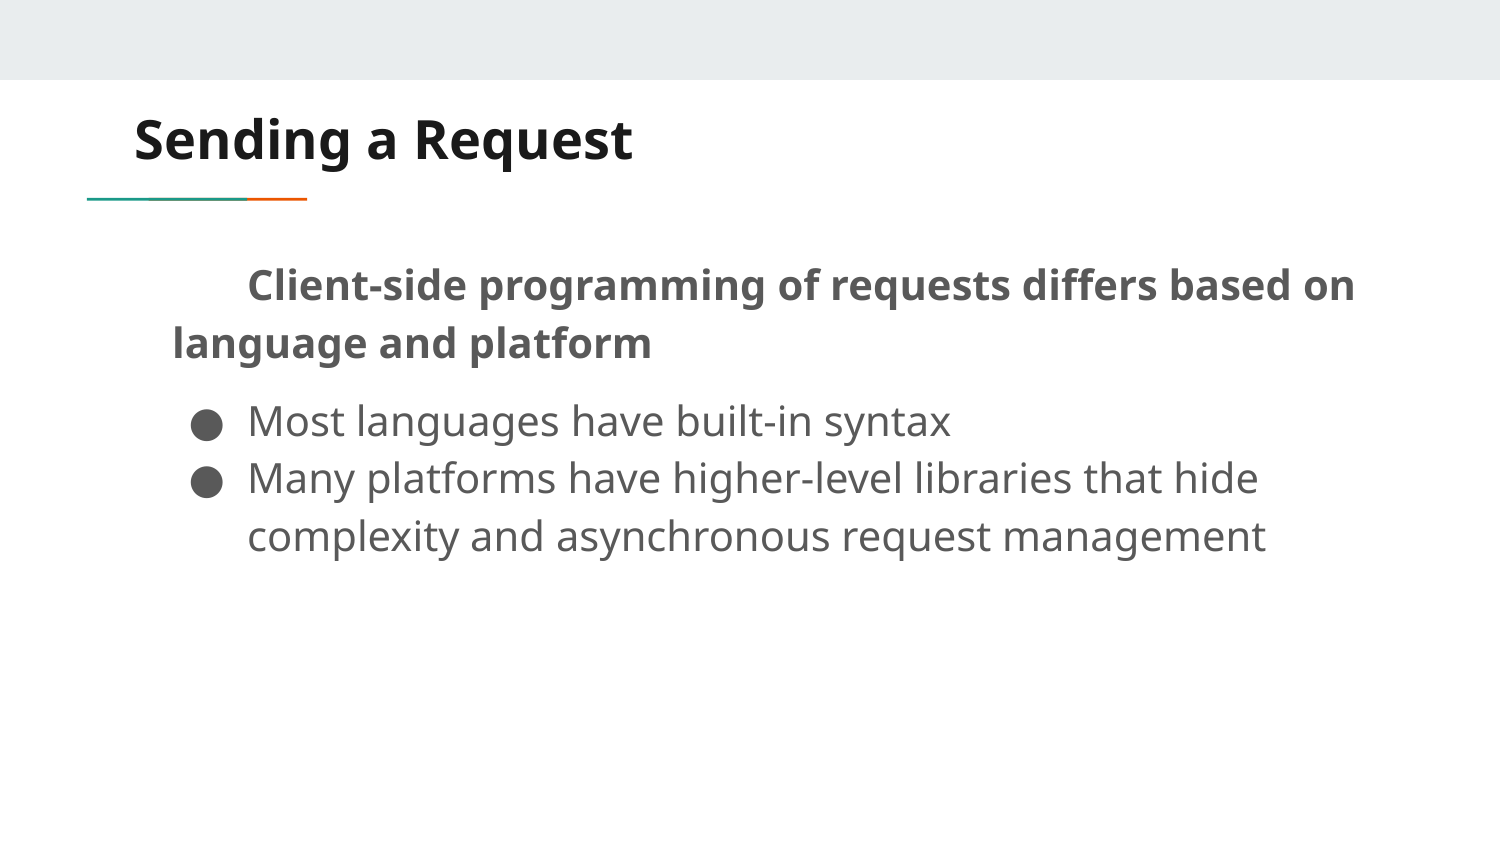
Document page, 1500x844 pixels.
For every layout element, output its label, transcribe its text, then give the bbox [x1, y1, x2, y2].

title Sending a Request [119, 89, 1381, 178]
list Client-side programming of requests differs based on language and platform Most languages have built-in syntax Many platforms have higher-level libraries that hide complexity and asynchronous request management [157, 236, 1419, 608]
